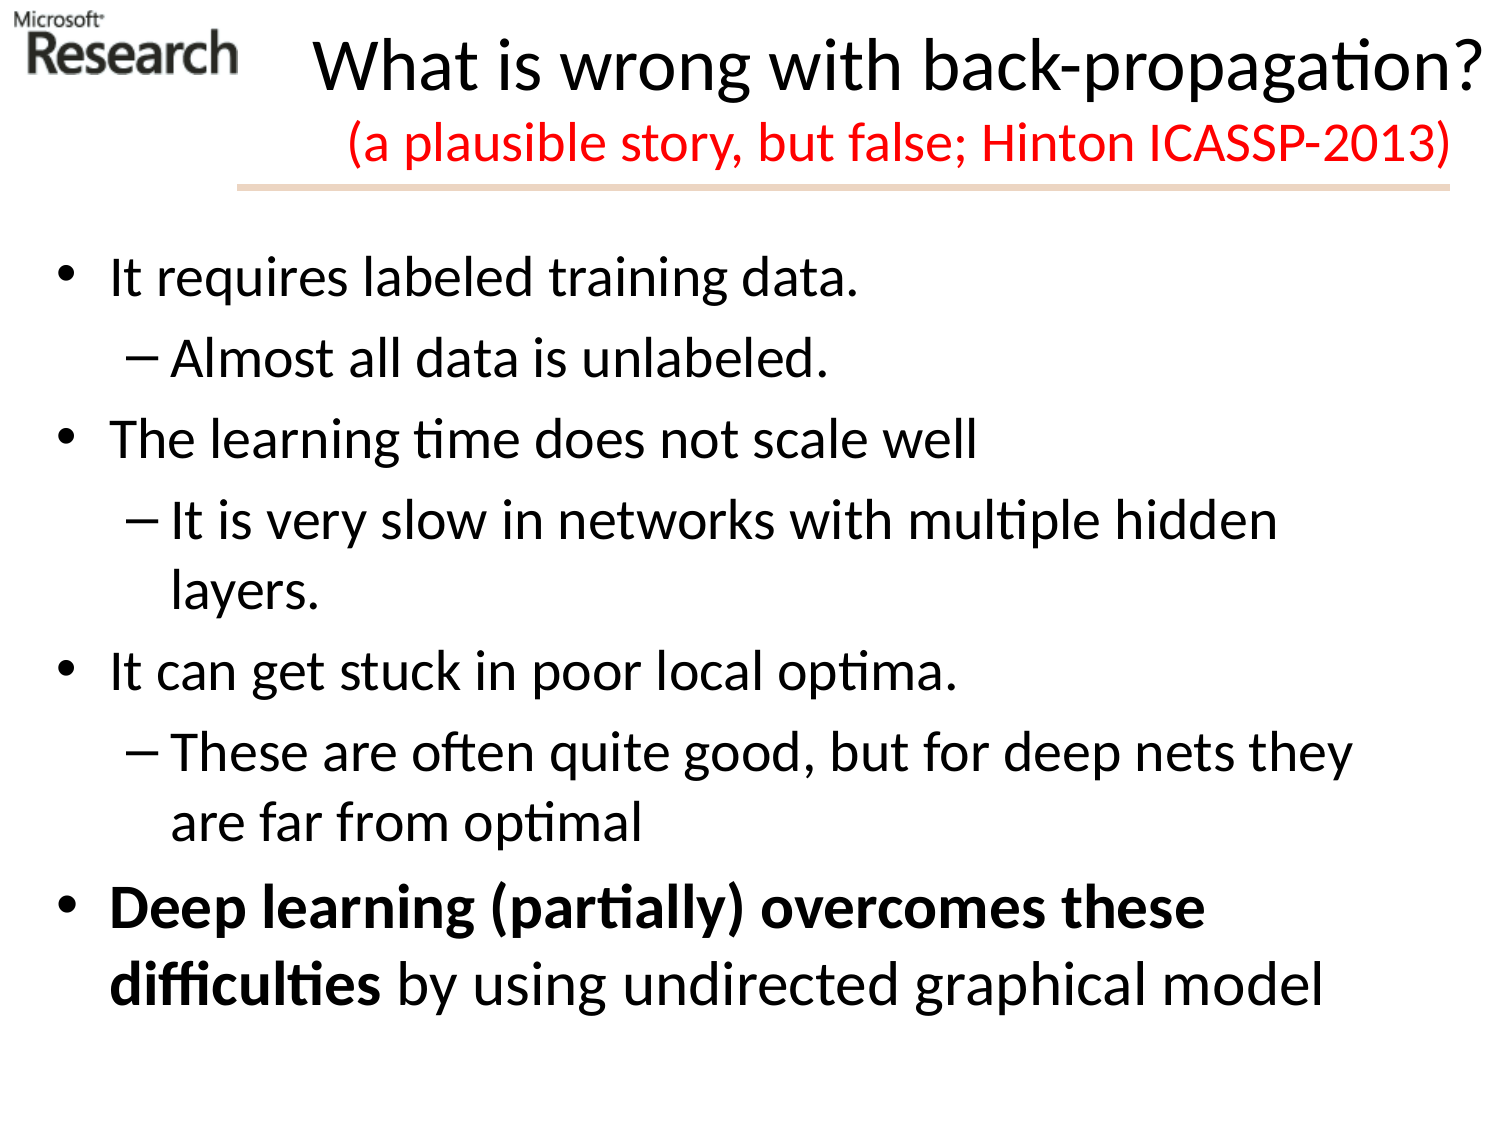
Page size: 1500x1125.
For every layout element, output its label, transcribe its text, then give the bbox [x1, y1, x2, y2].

list It requires labeled training data. Almost all data is unlabeled. The learning time does not scale well It is very slow in networks with multiple hidden layers. It can get stuck in poor local optima. These are often quite good, but for deep nets they are far from optimal Deep learning (partially) overcomes these difficulties by using undirected graphical model [41, 230, 1425, 1027]
title What is wrong with back-propagation? (a plausible story, but false; Hinton ICASSP-2013) [225, 0, 1500, 188]
picture [14, 10, 225, 75]
